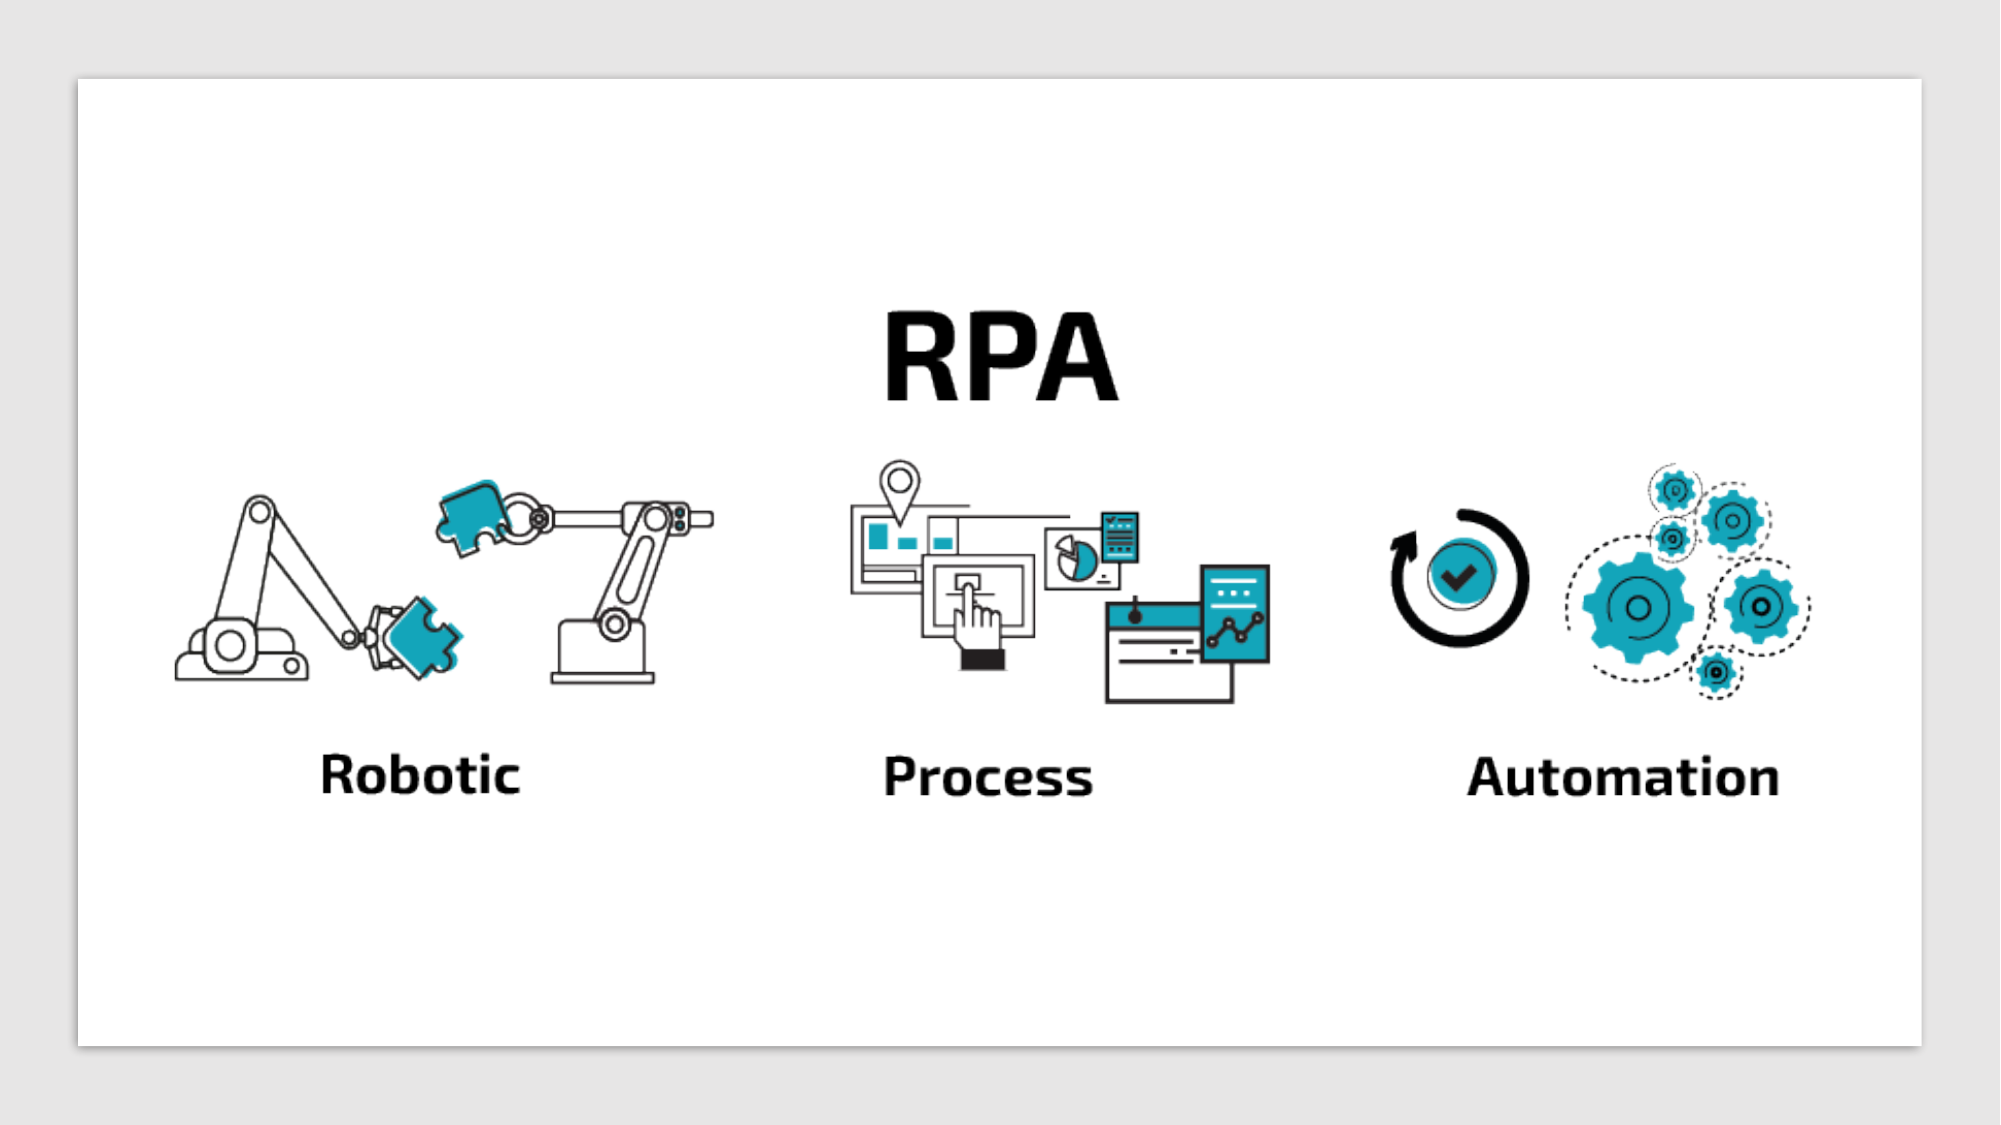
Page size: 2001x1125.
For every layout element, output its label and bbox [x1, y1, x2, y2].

list [105, 269, 1895, 856]
text_box [77, 78, 1923, 1047]
text_box [0, 0, 2000, 1125]
